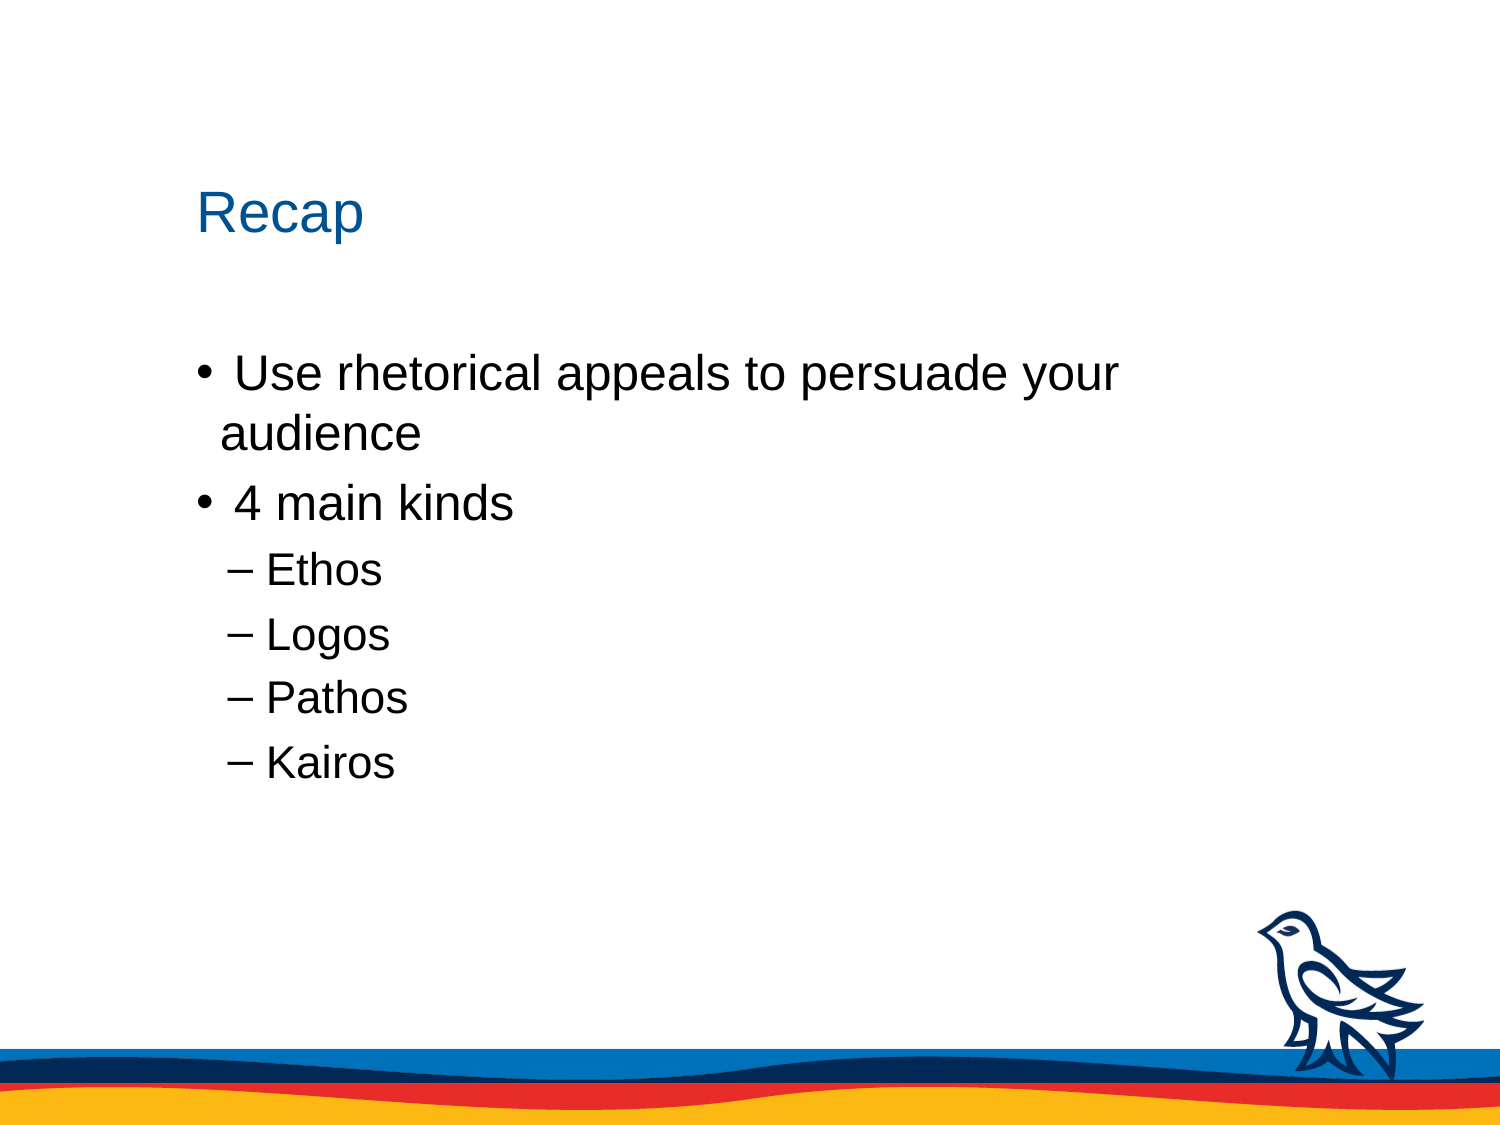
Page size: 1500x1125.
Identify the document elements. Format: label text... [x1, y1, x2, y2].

list Use rhetorical appeals to persuade your audience 4 main kinds Ethos Logos Pathos Kairos [181, 333, 1209, 961]
title Recap [181, 115, 1209, 304]
picture [0, 0, 1500, 1125]
